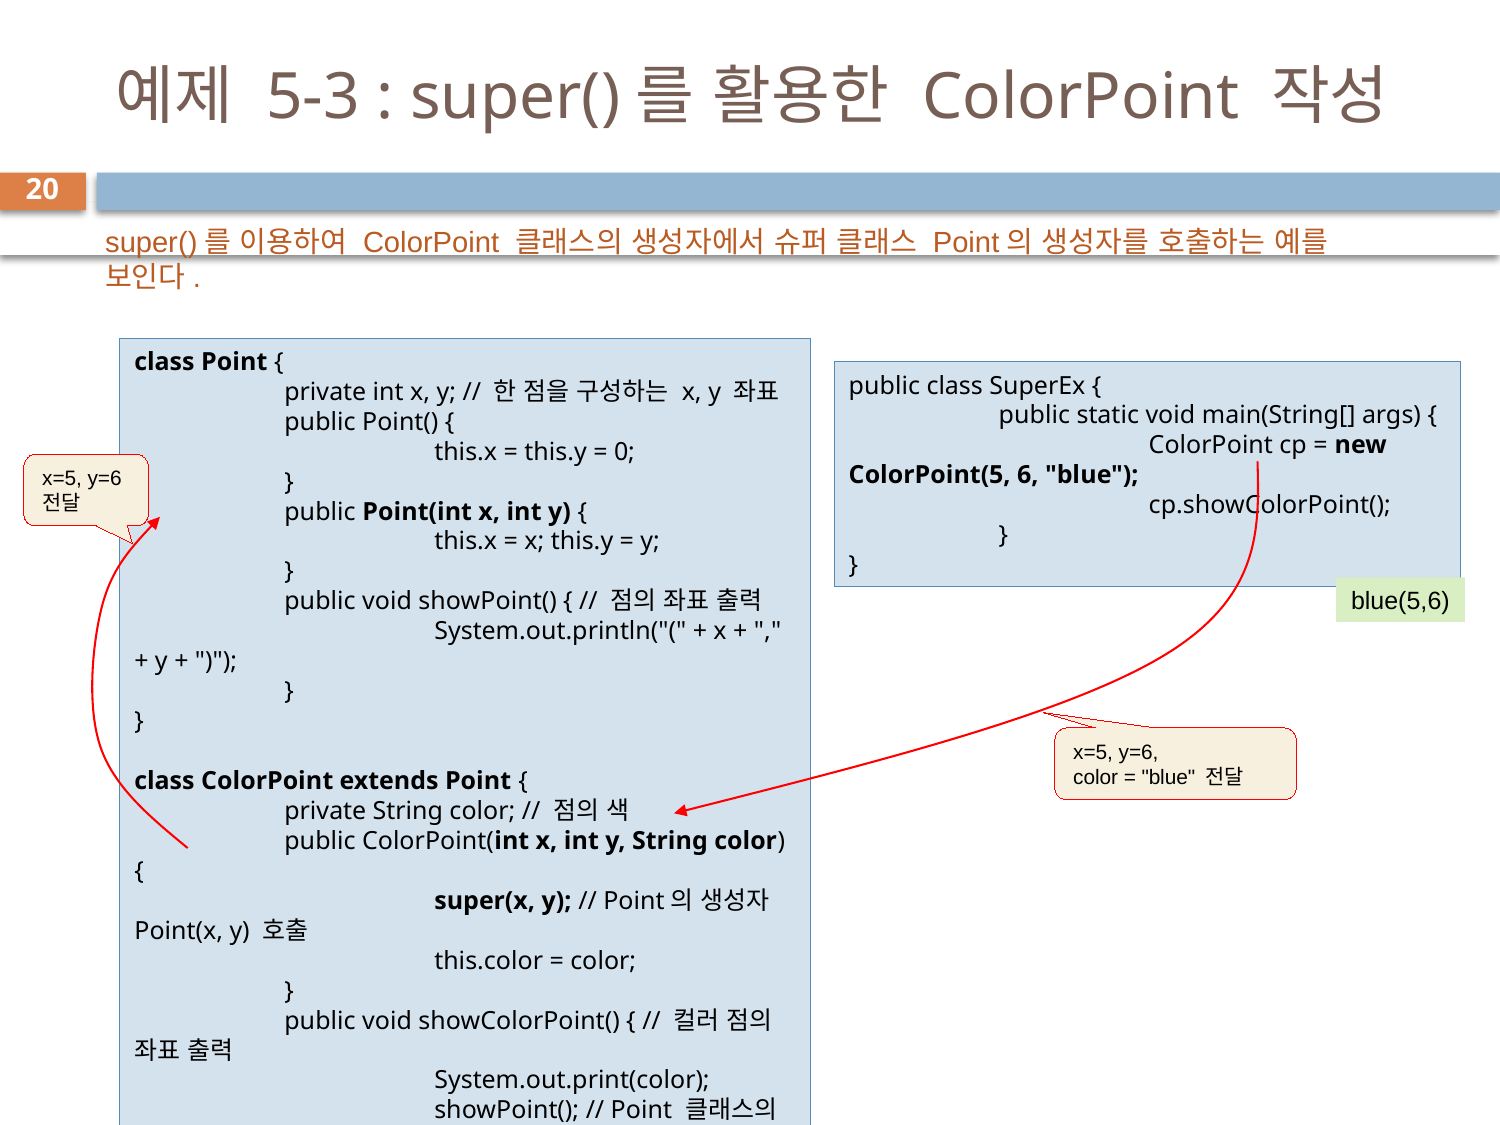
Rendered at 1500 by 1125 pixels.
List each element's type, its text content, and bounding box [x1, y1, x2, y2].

text_box [674, 461, 1260, 817]
text_box class Point { private int x, y; // 한 점을 구성하는 x, y 좌표 public Point() { this.x = this.y = 0; } public Point(int x, int y) { this.x = x; this.y = y; } public void showPoint() { // 점의 좌표 출력 System.out.println("(" + x + "," + y + ")"); } } class ColorPoint extends Point { private String color; // 점의 색 public ColorPoint(int x, int y, String color) { super(x, y); // Point의 생성자 Point(x, y) 호출 this.color = color; } public void showColorPoint() { // 컬러 점의 좌표 출력 System.out.print(color); showPoint(); // Point 클래스의 showPoint() 호출 } } [119, 338, 811, 1125]
text_box public class SuperEx { public static void main(String[] args) { ColorPoint cp = new ColorPoint(5, 6, "blue"); cp.showColorPoint(); } } [834, 361, 1461, 587]
slide_number 20 [0, 170, 87, 211]
text_box x=5, y=6 전달 [23, 454, 149, 544]
text_box x=5, y=6, color = "blue" 전달 [1043, 712, 1297, 800]
text_box super()를 이용하여 ColorPoint 클래스의 생성자에서 슈퍼 클래스 Point의 생성자를 호출하는 예를 보인다. [90, 215, 1364, 301]
title 예제 5-3 : super()를 활용한 ColorPoint 작성 [100, 37, 1438, 149]
text_box [90, 516, 189, 850]
text_box blue(5,6) [1336, 577, 1465, 622]
